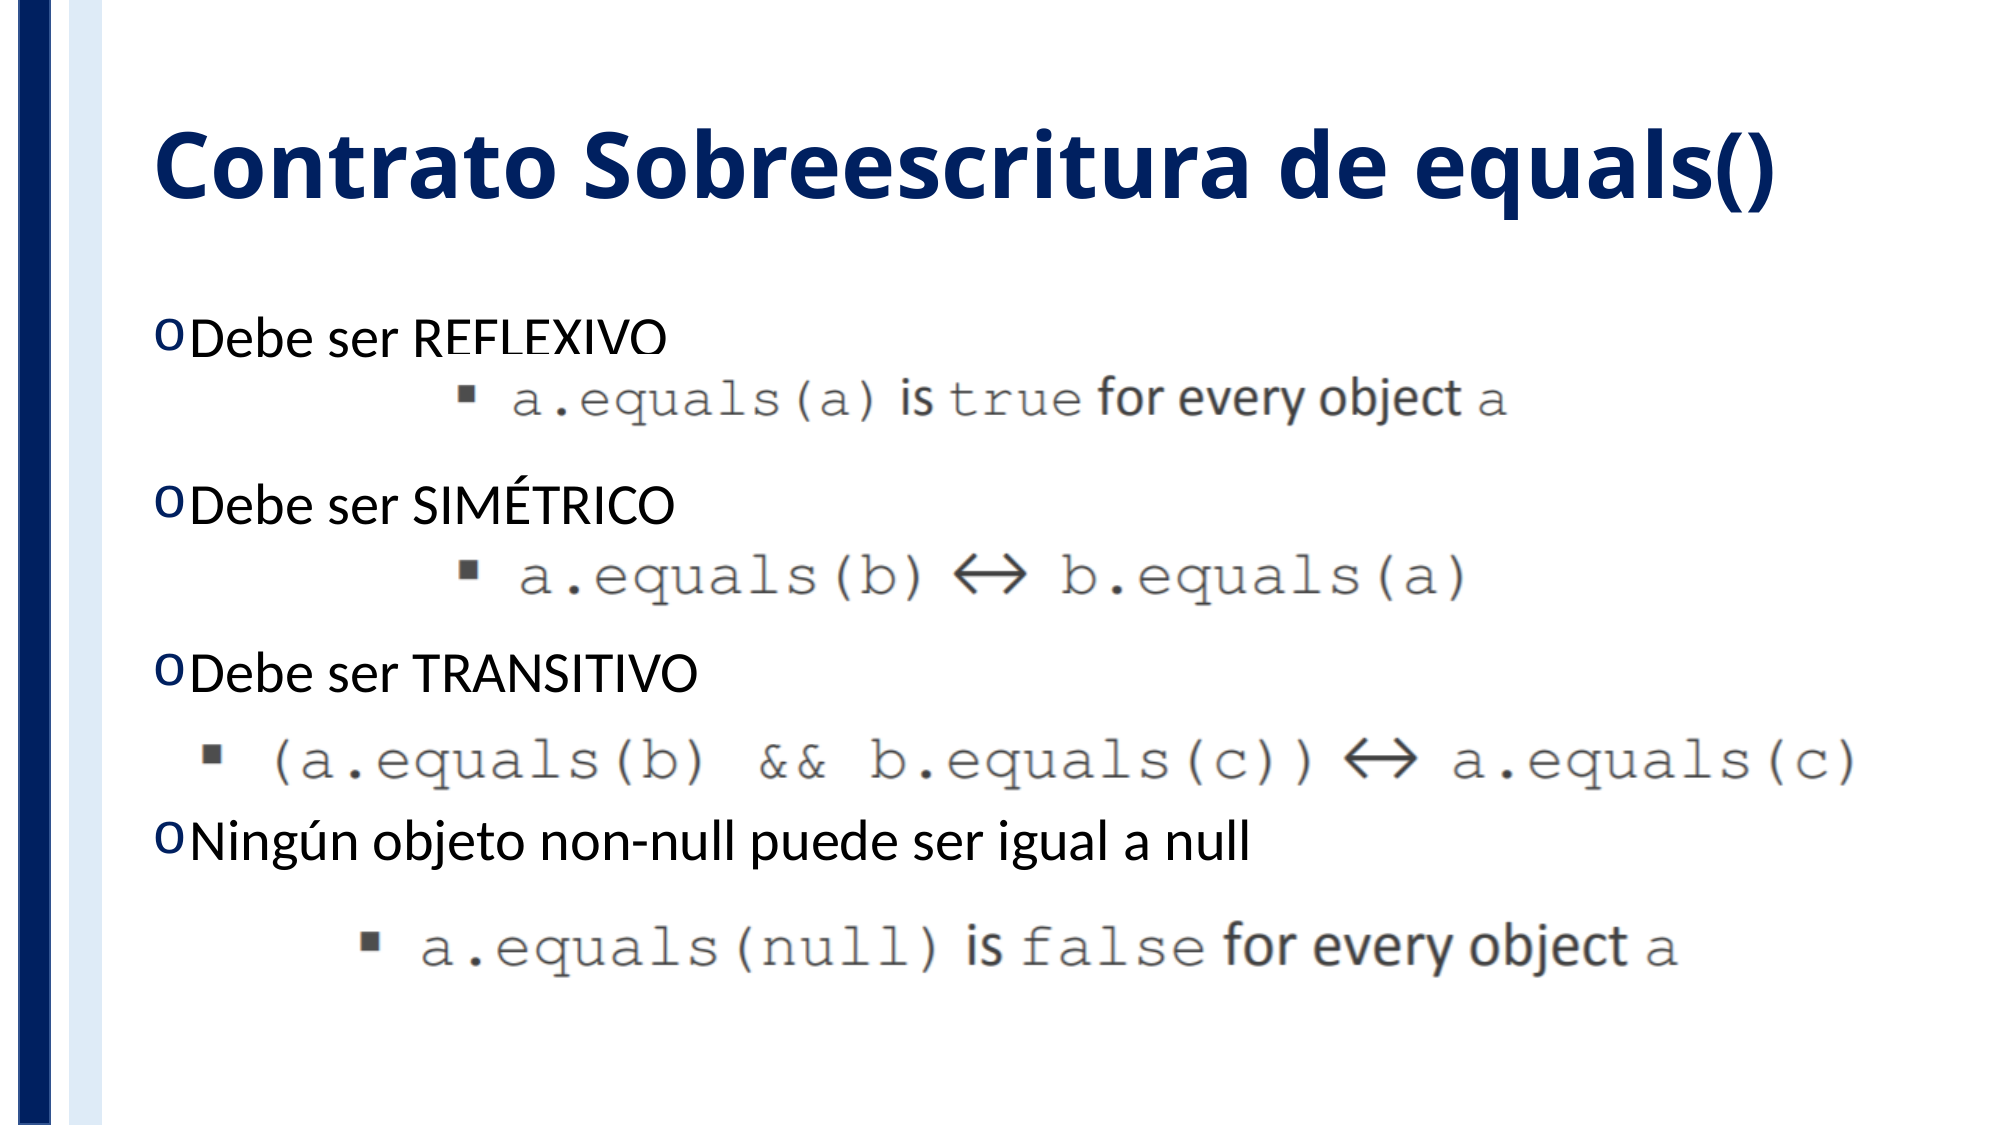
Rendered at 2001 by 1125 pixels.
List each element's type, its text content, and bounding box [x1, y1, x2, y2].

picture [454, 538, 1508, 622]
list Debe ser REFLEXIVO Debe ser SIMÉTRICO Debe ser TRANSITIVO Ningún objeto non-null puede ser igual a null [137, 299, 1863, 1014]
picture [445, 354, 1555, 449]
picture [354, 897, 1688, 989]
title Contrato Sobreescritura de equals() [137, 59, 1863, 278]
picture [185, 716, 1905, 808]
